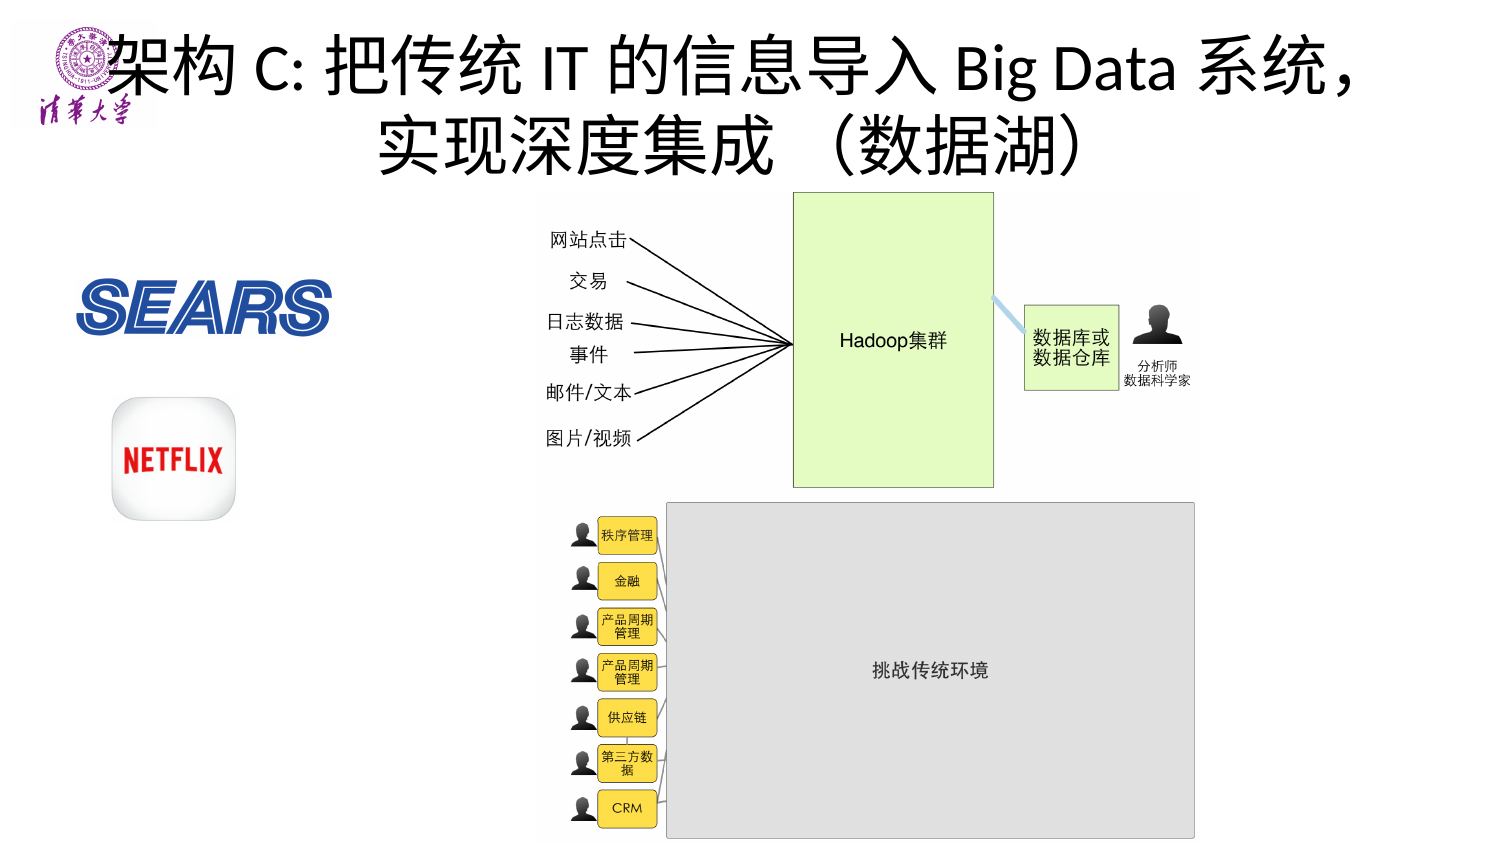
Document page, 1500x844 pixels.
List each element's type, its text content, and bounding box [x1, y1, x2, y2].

picture [537, 186, 1200, 844]
picture [11, 19, 157, 129]
title 架构C:把传统IT的信息导入Big Data系统，实现深度集成 （数据湖） [75, 33, 1425, 175]
picture [74, 275, 335, 339]
picture [110, 394, 239, 522]
